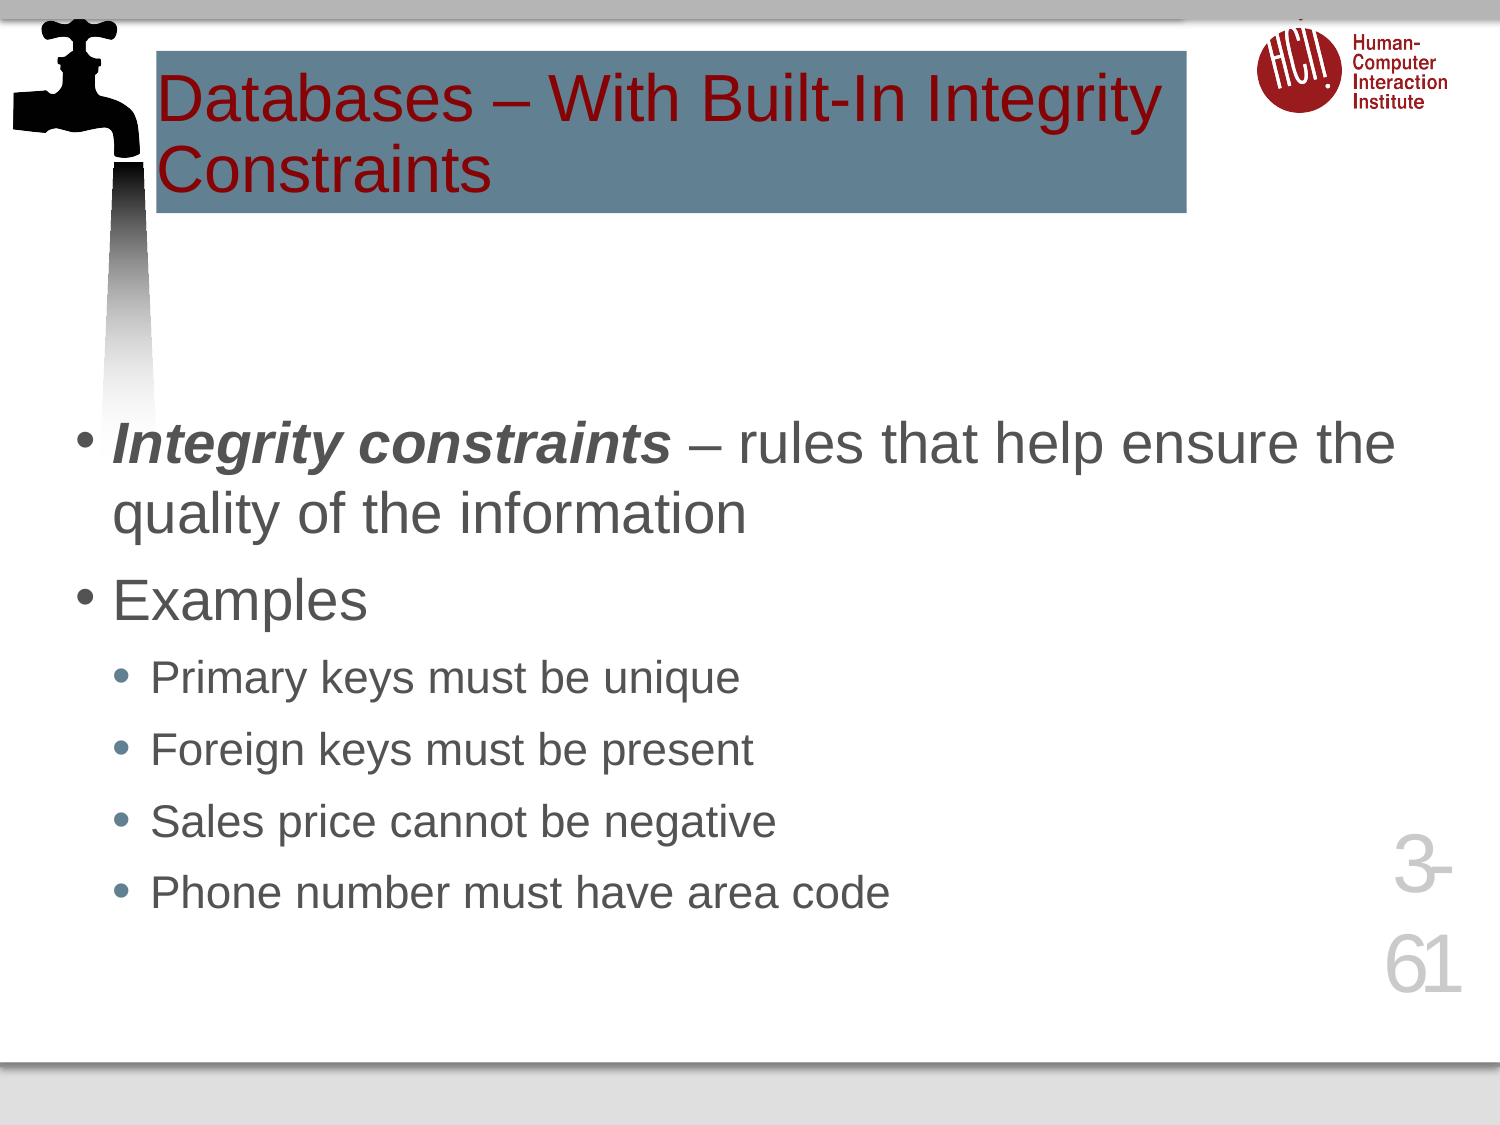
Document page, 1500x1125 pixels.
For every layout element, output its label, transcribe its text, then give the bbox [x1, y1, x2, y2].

slide_number 3-61 [1369, 924, 1479, 1009]
title Databases – With Built-In Integrity Constraints [156, 50, 1187, 214]
list Integrity constraints – rules that help ensure the quality of the information Examples Primary keys must be unique Foreign keys must be present Sales price cannot be negative Phone number must have area code [75, 404, 1425, 1005]
picture [13, 20, 140, 158]
picture [1257, 20, 1447, 113]
